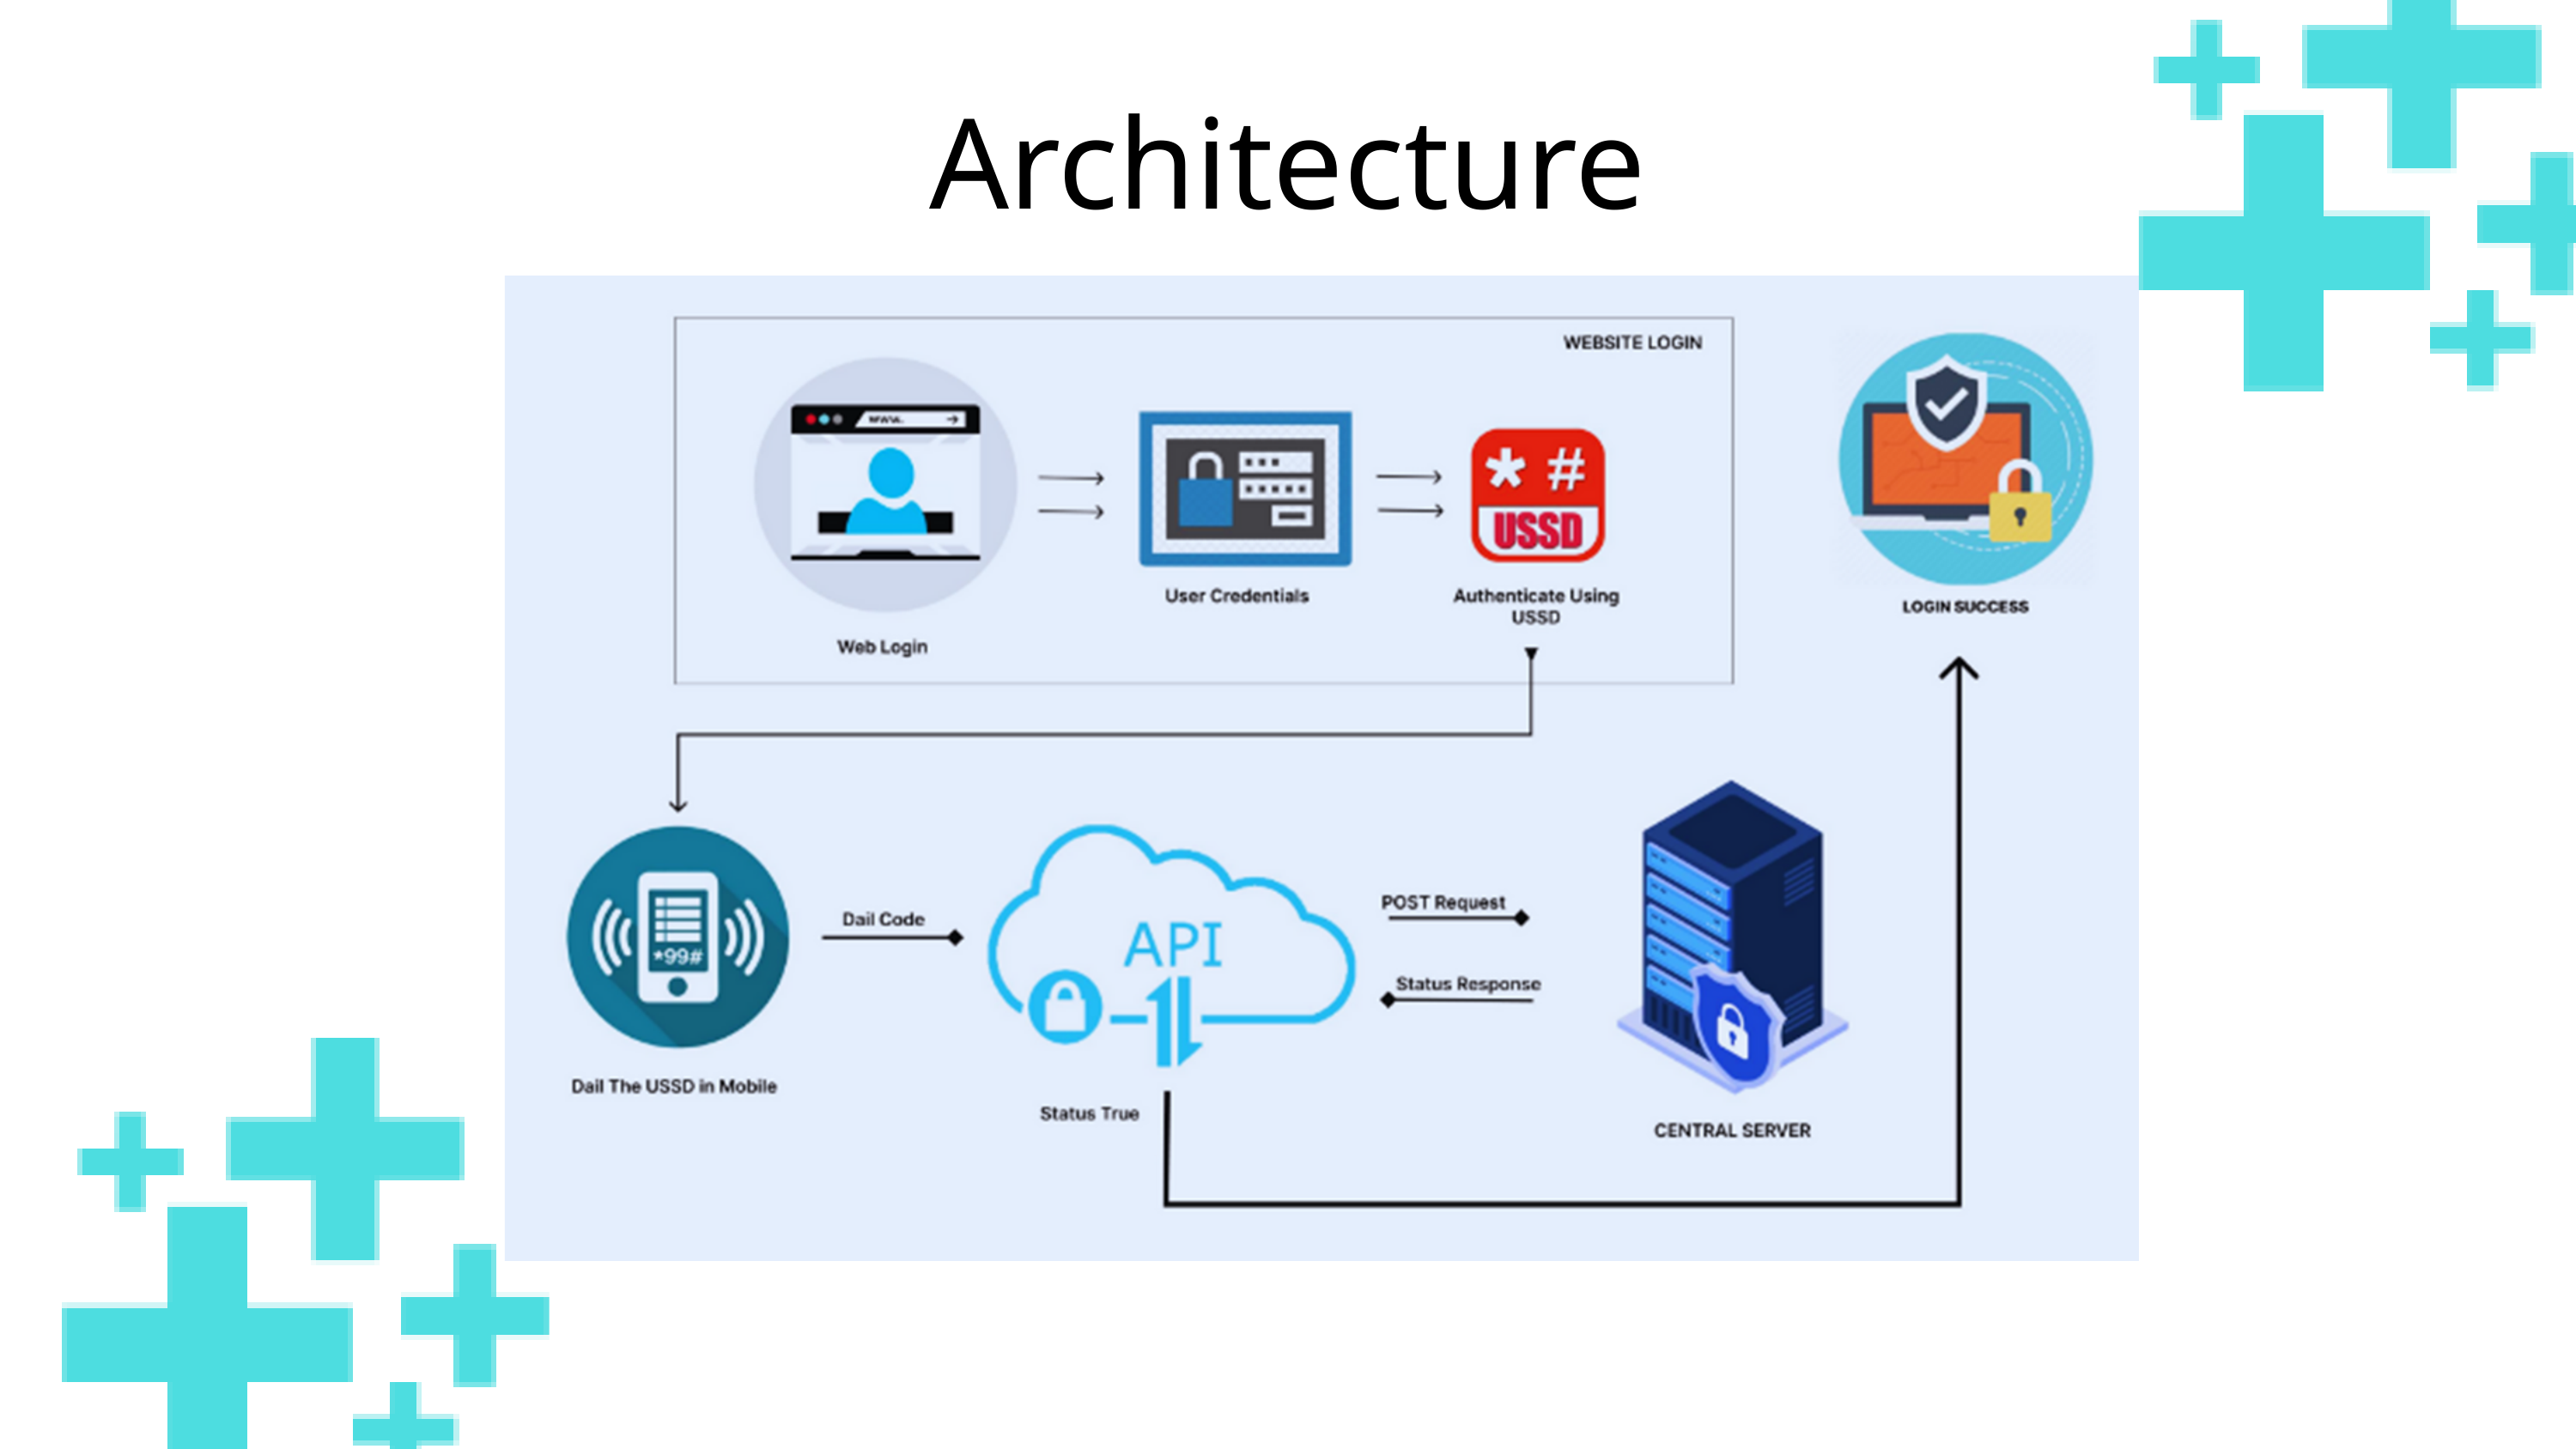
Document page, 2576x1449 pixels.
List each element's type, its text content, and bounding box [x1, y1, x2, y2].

text_box [2138, 0, 2576, 391]
text_box Architecture [607, 91, 1969, 234]
text_box [504, 276, 2139, 1261]
text_box [62, 1038, 550, 1449]
